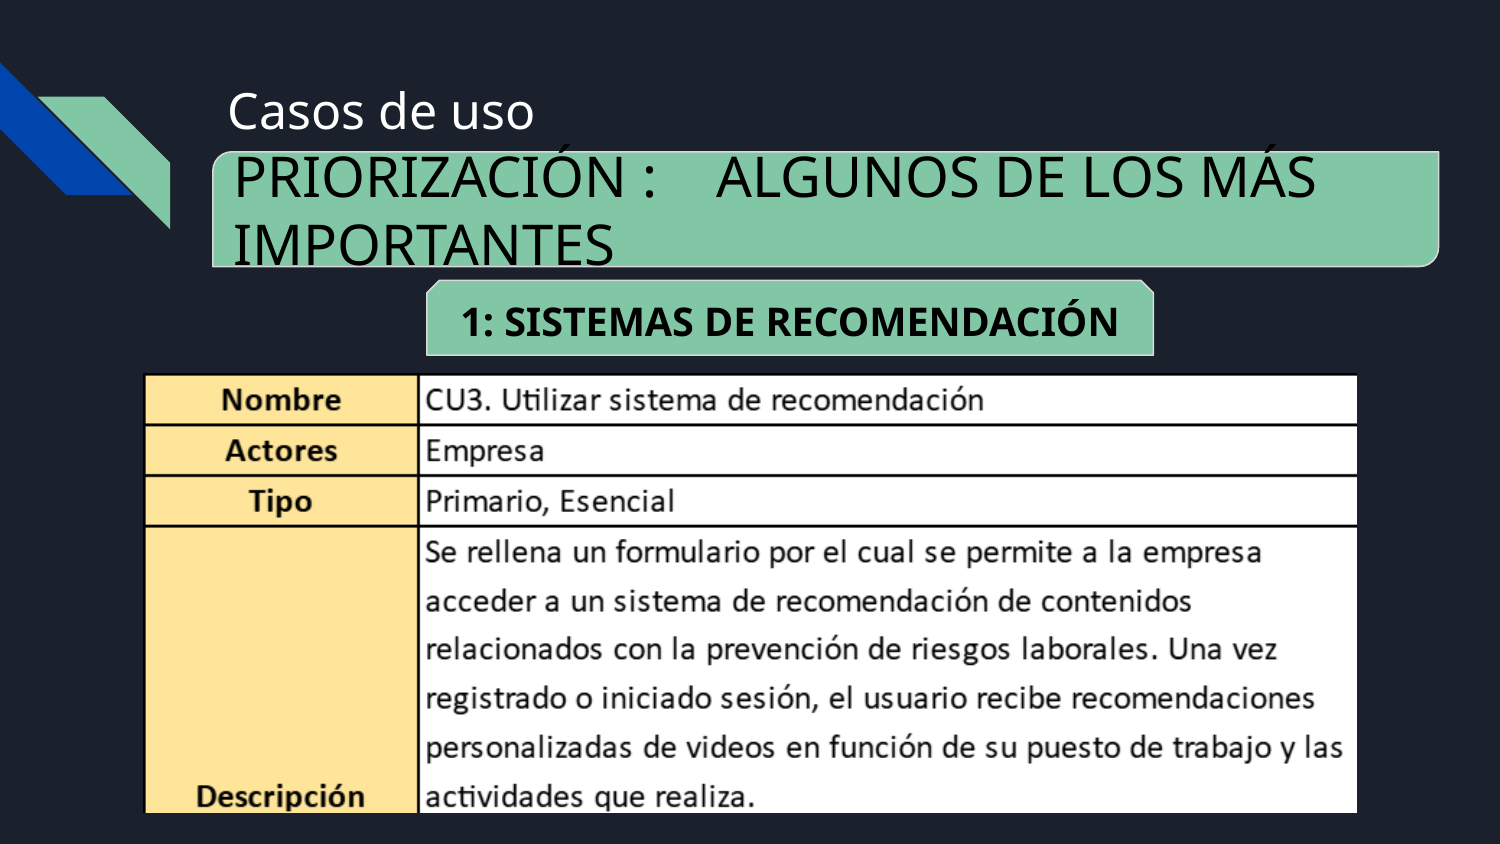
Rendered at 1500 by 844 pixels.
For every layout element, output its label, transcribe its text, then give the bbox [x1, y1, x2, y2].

title Casos de uso [212, 64, 1368, 169]
text_box 1: SISTEMAS DE RECOMENDACIÓN [426, 280, 1154, 356]
text_box PRIORIZACIÓN : ALGUNOS DE LOS MÁS IMPORTANTES [212, 151, 1439, 267]
picture [143, 373, 1357, 813]
